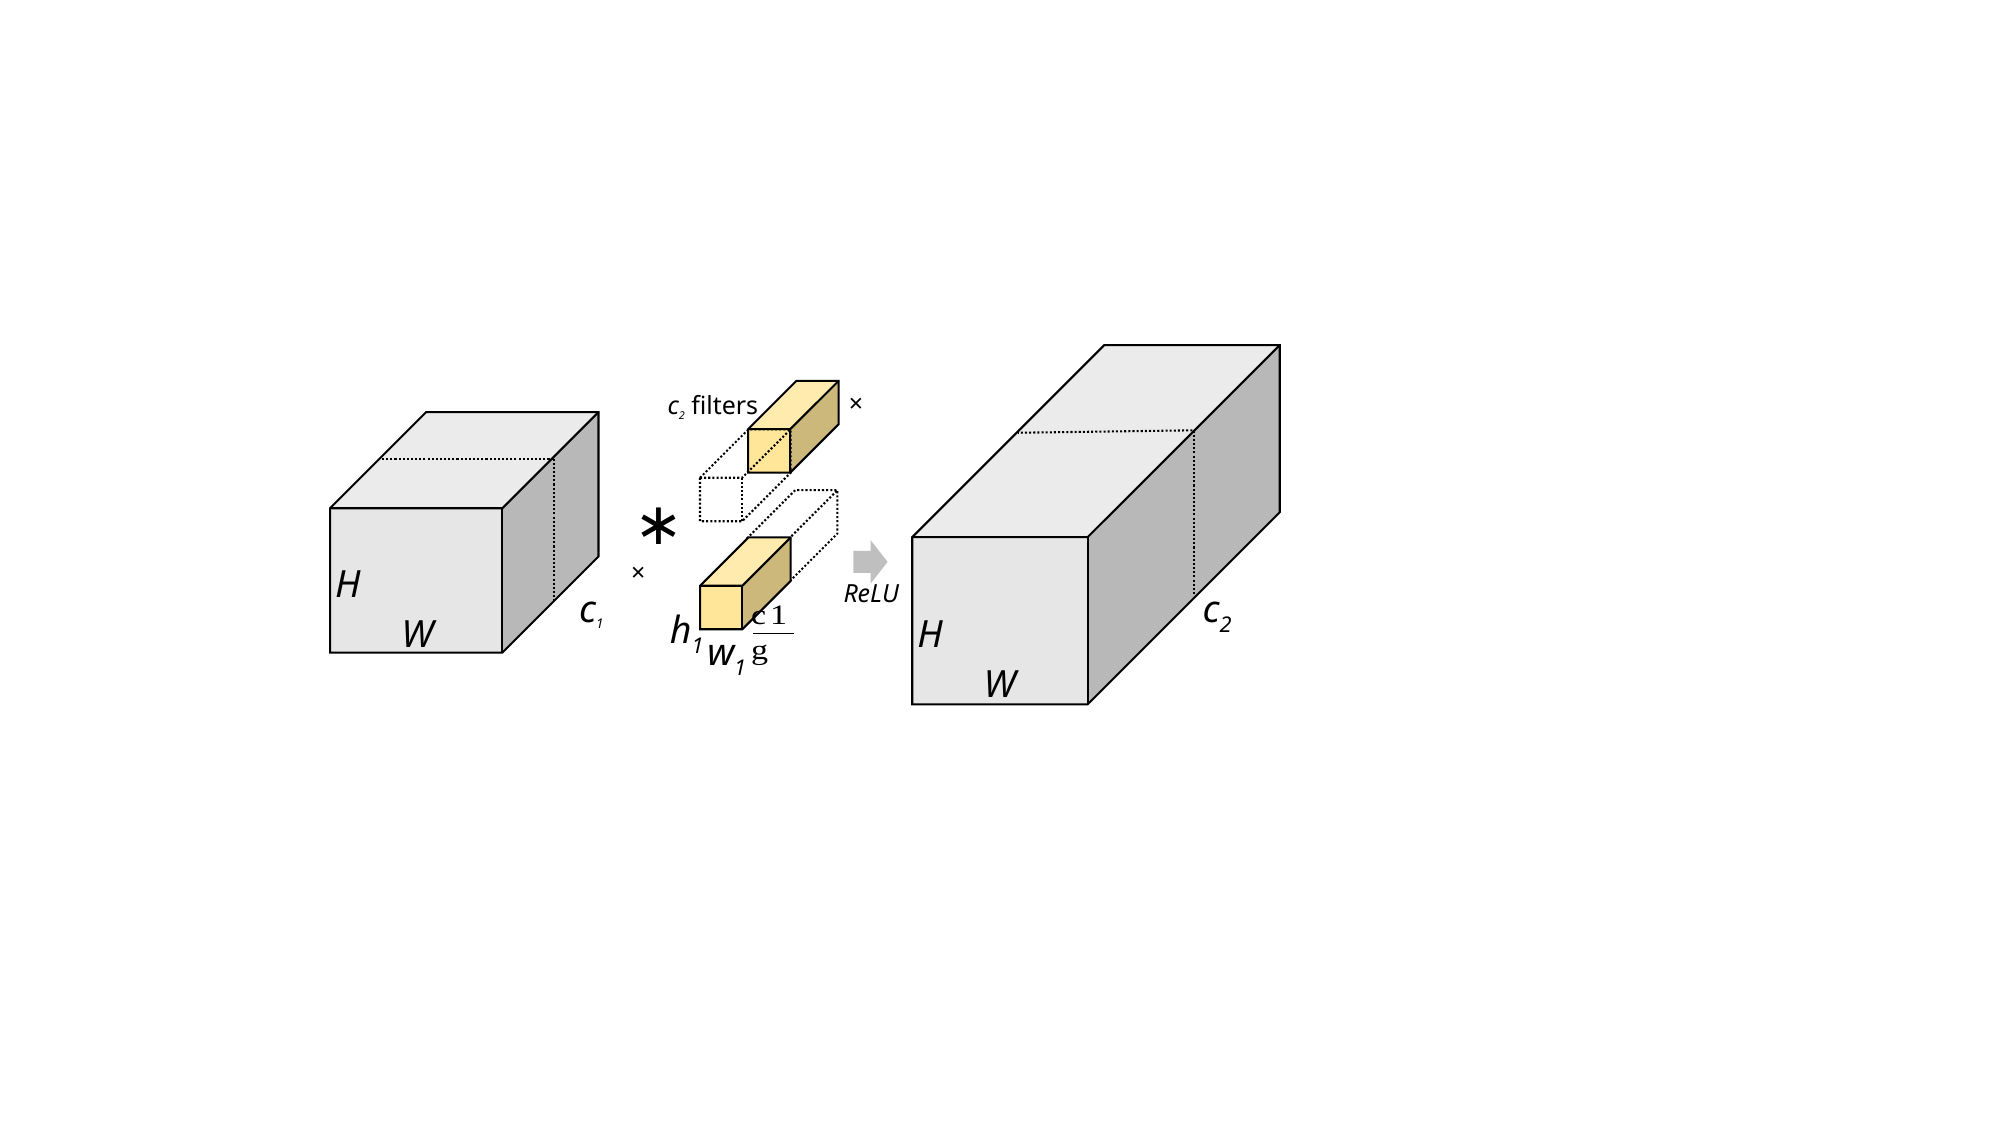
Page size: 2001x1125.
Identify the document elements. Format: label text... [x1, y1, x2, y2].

text_box [790, 489, 839, 537]
text_box [329, 411, 600, 654]
text_box [916, 433, 1189, 536]
text_box [792, 532, 839, 579]
text_box h1 [655, 599, 726, 665]
text_box [705, 539, 786, 584]
text_box [852, 537, 889, 569]
text_box ReLU [788, 382, 835, 428]
text_box [749, 489, 796, 536]
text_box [920, 590, 1066, 706]
text_box ∗ [619, 479, 698, 564]
text_box [788, 379, 840, 473]
text_box c1 [564, 577, 637, 639]
text_box w1 [692, 620, 763, 687]
text_box 1 [383, 414, 594, 458]
text_box [698, 428, 792, 523]
text_box ReLU [828, 569, 914, 615]
text_box [911, 344, 1281, 706]
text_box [320, 552, 478, 664]
text_box c2 filters [652, 382, 788, 430]
text_box ReLU [704, 430, 788, 478]
text_box [752, 490, 834, 536]
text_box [902, 602, 1060, 714]
text_box 1 [334, 459, 548, 507]
text_box [1022, 347, 1275, 430]
text_box [699, 536, 792, 620]
text_box c2 [1187, 577, 1261, 644]
